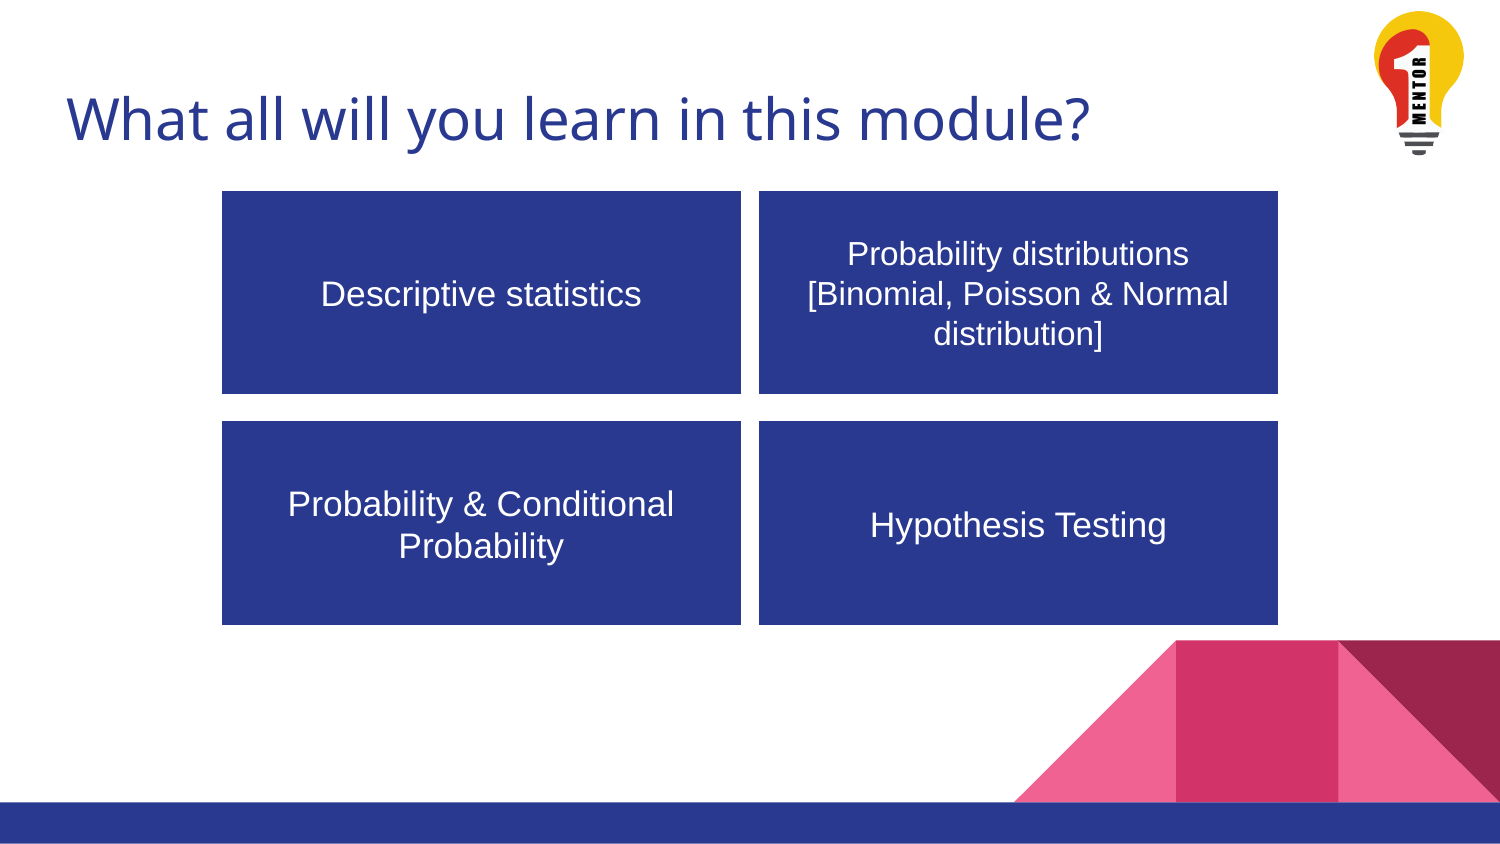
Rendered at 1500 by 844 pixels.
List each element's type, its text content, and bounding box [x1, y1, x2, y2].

text_box Probability & Conditional Probability [220, 420, 742, 626]
text_box Hypothesis Testing [758, 420, 1279, 626]
picture [1374, 11, 1465, 168]
text_box Probability distributions [Binomial, Poisson & Normal distribution] [758, 189, 1279, 395]
text_box Descriptive statistics [220, 189, 742, 395]
title What all will you learn in this module? [51, 67, 1369, 167]
